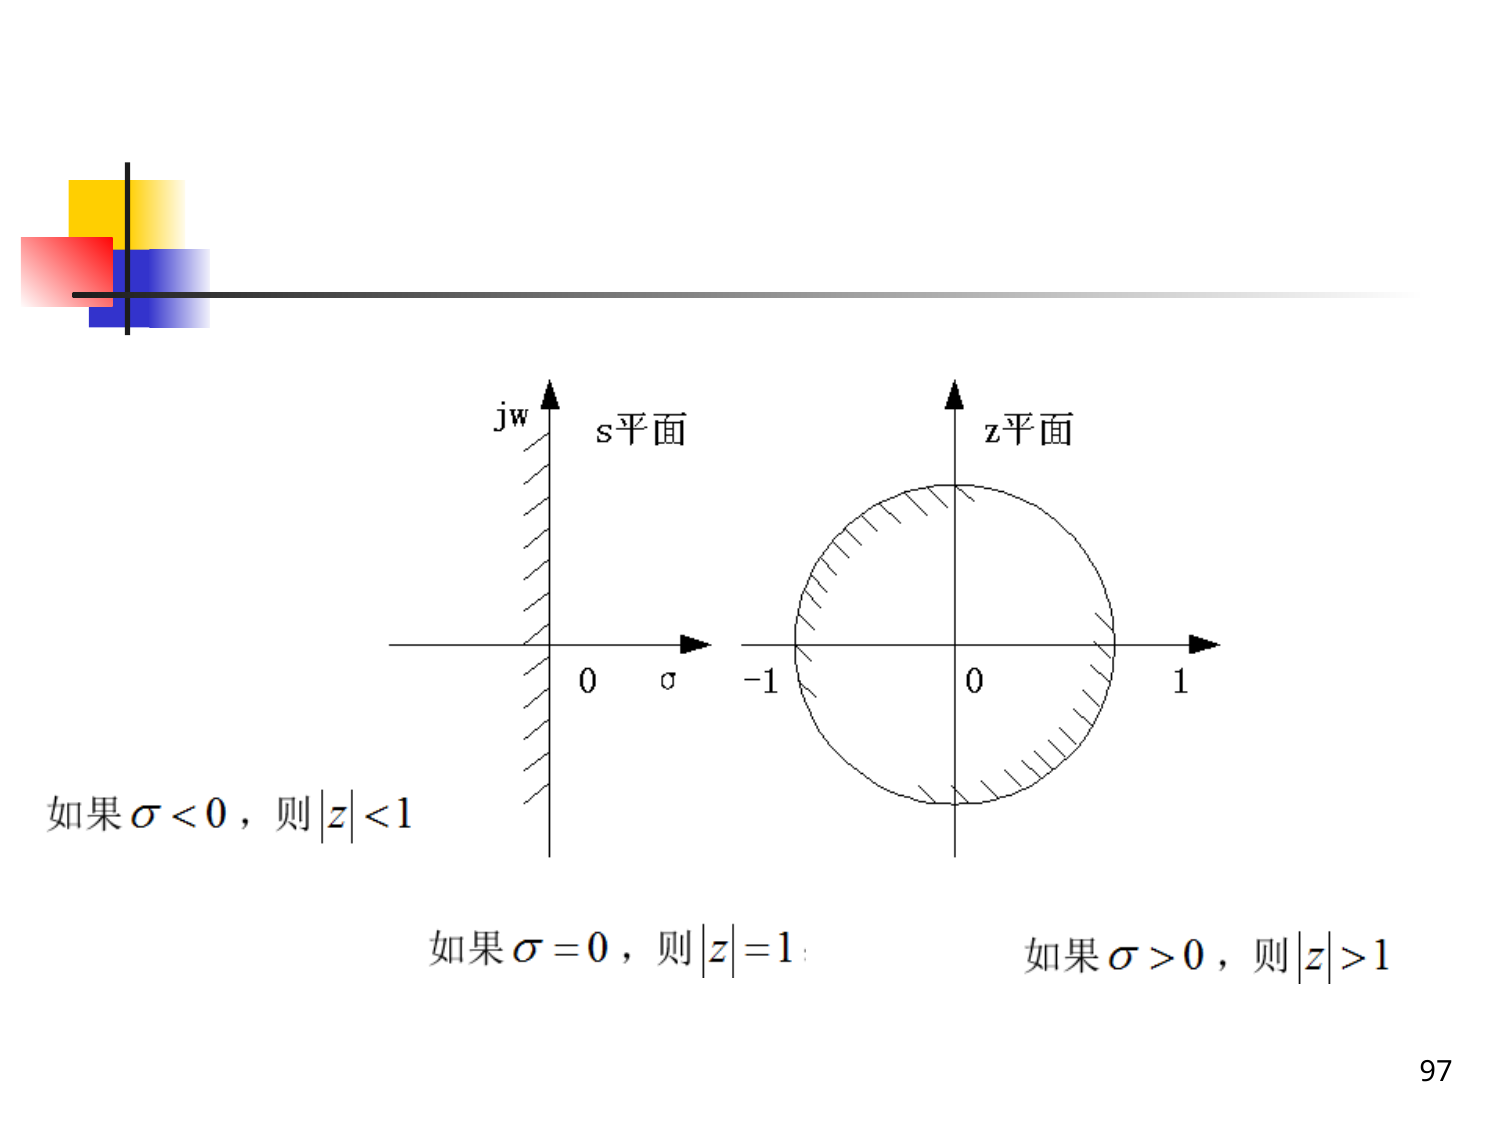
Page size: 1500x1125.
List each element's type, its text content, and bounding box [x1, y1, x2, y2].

slide_number 97 [1155, 1024, 1468, 1100]
picture [419, 910, 807, 978]
picture [1009, 922, 1401, 984]
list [383, 361, 1230, 867]
picture [44, 770, 422, 850]
